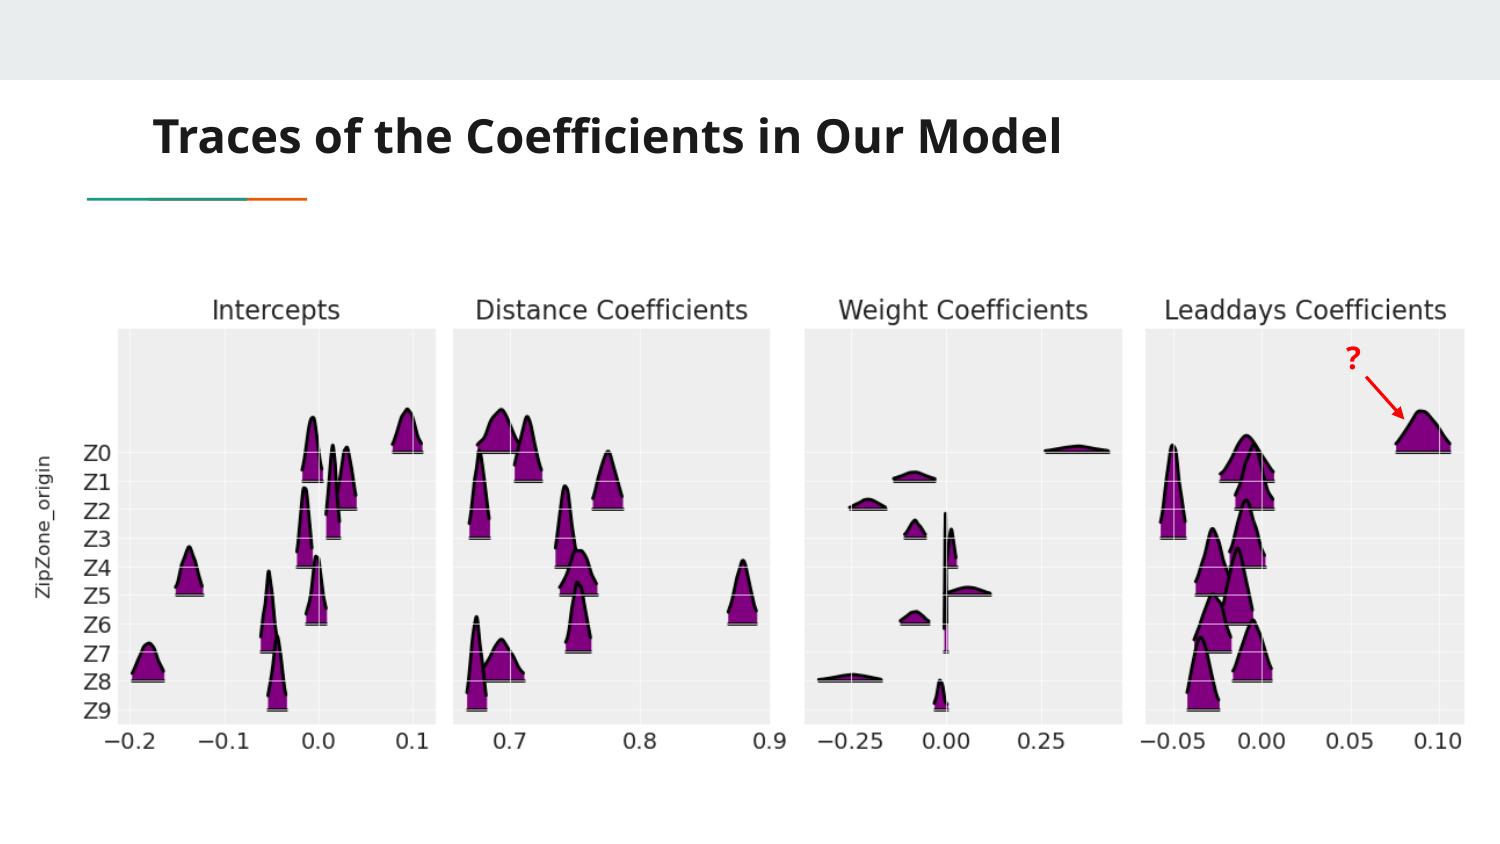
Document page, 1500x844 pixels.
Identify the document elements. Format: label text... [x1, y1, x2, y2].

title Traces of the Coefficients in Our Model [137, 91, 1082, 180]
picture [24, 286, 1476, 764]
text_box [1365, 376, 1405, 420]
